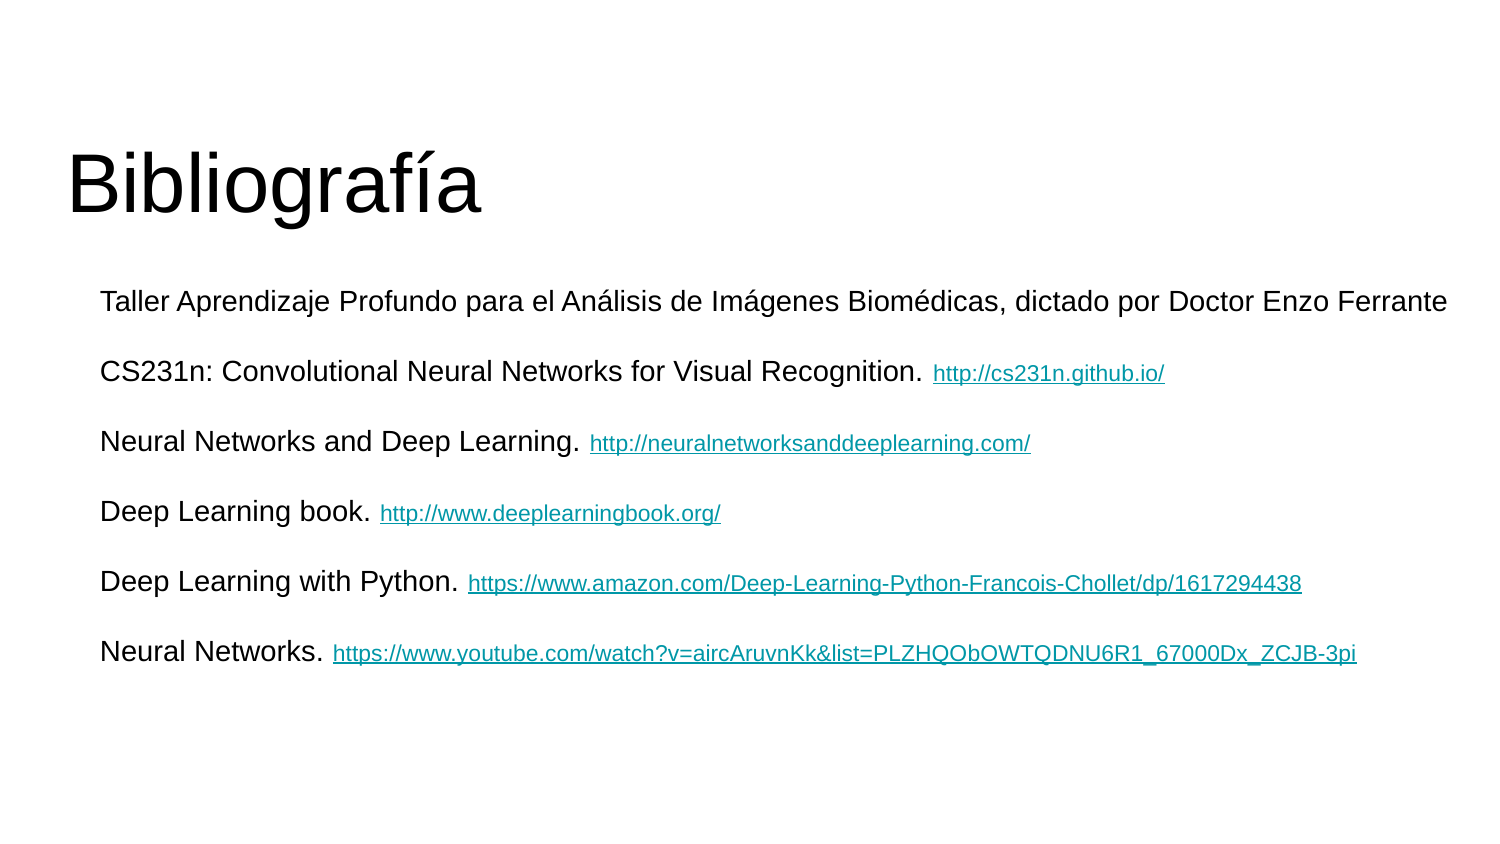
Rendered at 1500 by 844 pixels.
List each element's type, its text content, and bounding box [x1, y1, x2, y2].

text_box Taller Aprendizaje Profundo para el Análisis de Imágenes Biomédicas, dictado por Doctor Enzo Ferrante CS231n: Convolutional Neural Networks for Visual Recognition. http://cs231n.github.io/ Neural Networks and Deep Learning. http://neuralnetworksanddeeplearning.com/ Deep Learning book. http://www.deeplearningbook.org/ Deep Learning with Python. https://www.amazon.com/Deep-Learning-Python-Francois-Chollet/dp/1617294438 Neural Networks. https://www.youtube.com/watch?v=aircAruvnKk&list=PLZHQObOWTQDNU6R1_67000Dx_ZCJB-3pi [85, 267, 1500, 776]
title Bibliografía [51, 122, 1449, 245]
